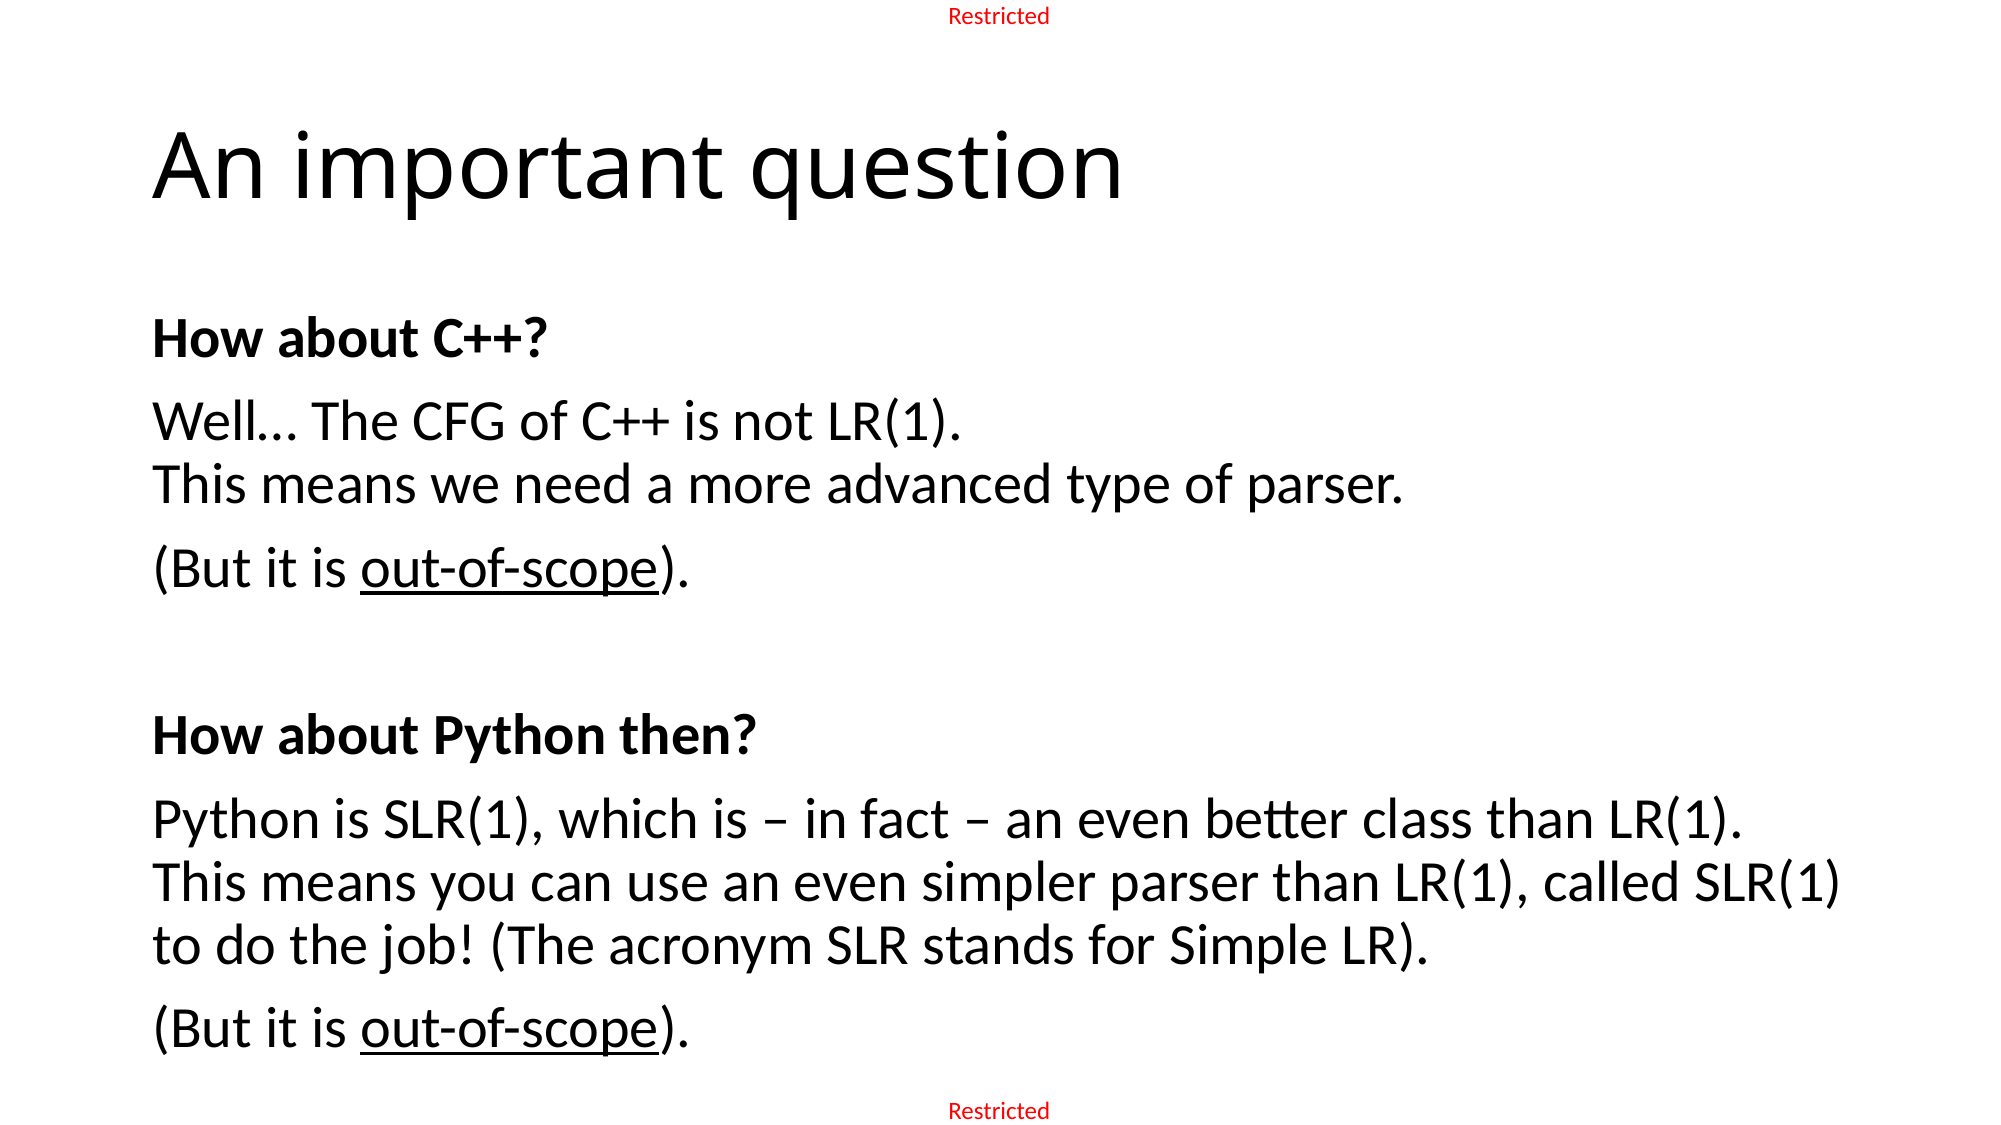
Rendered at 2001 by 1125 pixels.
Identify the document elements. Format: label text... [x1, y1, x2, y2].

title An important question [137, 59, 1863, 278]
list How about C++? Well… The CFG of C++ is not LR(1). This means we need a more advanced type of parser. (But it is out-of-scope). How about Python then? Python is SLR(1), which is – in fact – an even better class than LR(1). This means you can use an even simpler parser than LR(1), called SLR(1) to do the job! (The acronym SLR stands for Simple LR). (But it is out-of-scope). [137, 299, 1863, 1125]
